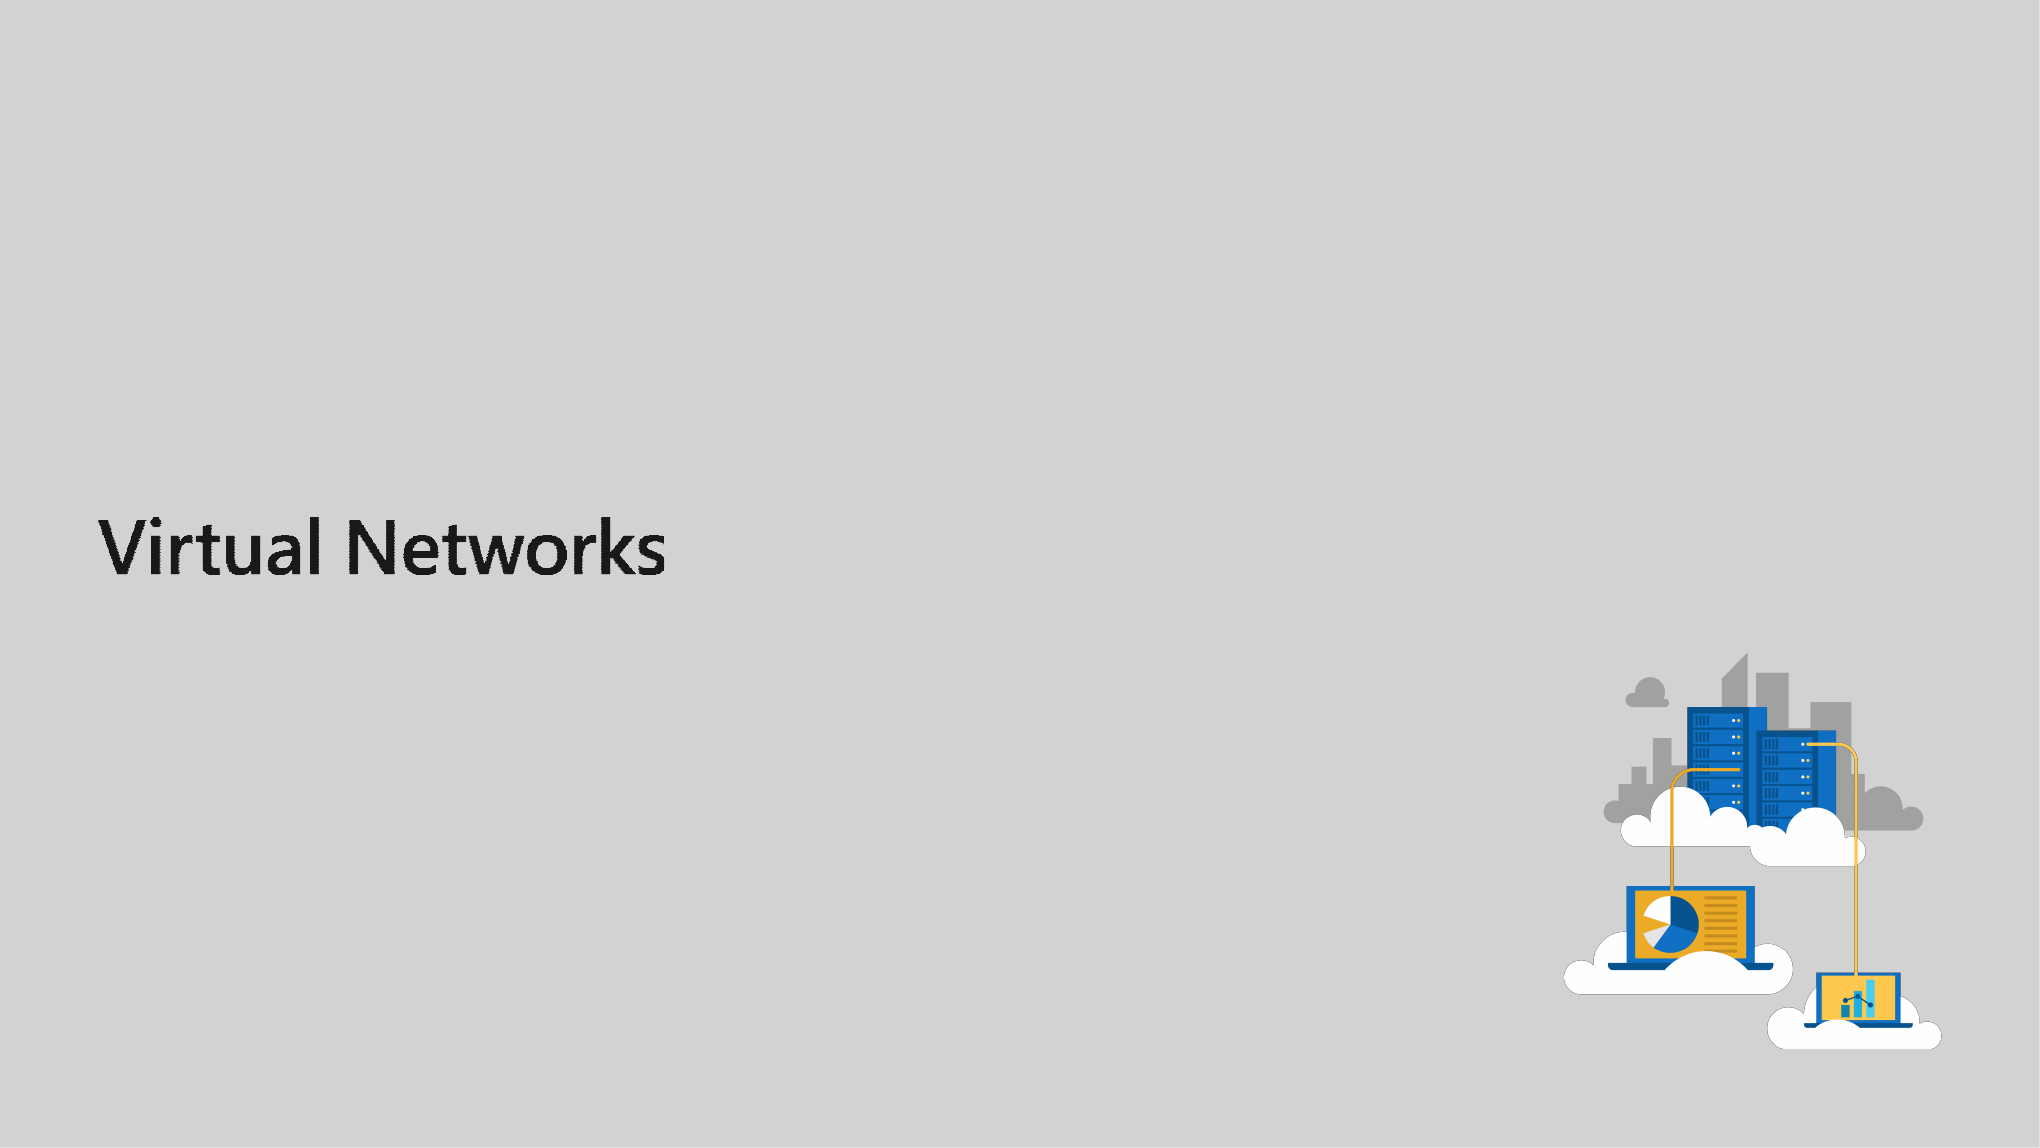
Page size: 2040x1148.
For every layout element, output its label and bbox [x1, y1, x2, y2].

text_box [98, 517, 665, 575]
text_box [0, 0, 2040, 1148]
text_box [1563, 652, 1943, 1049]
